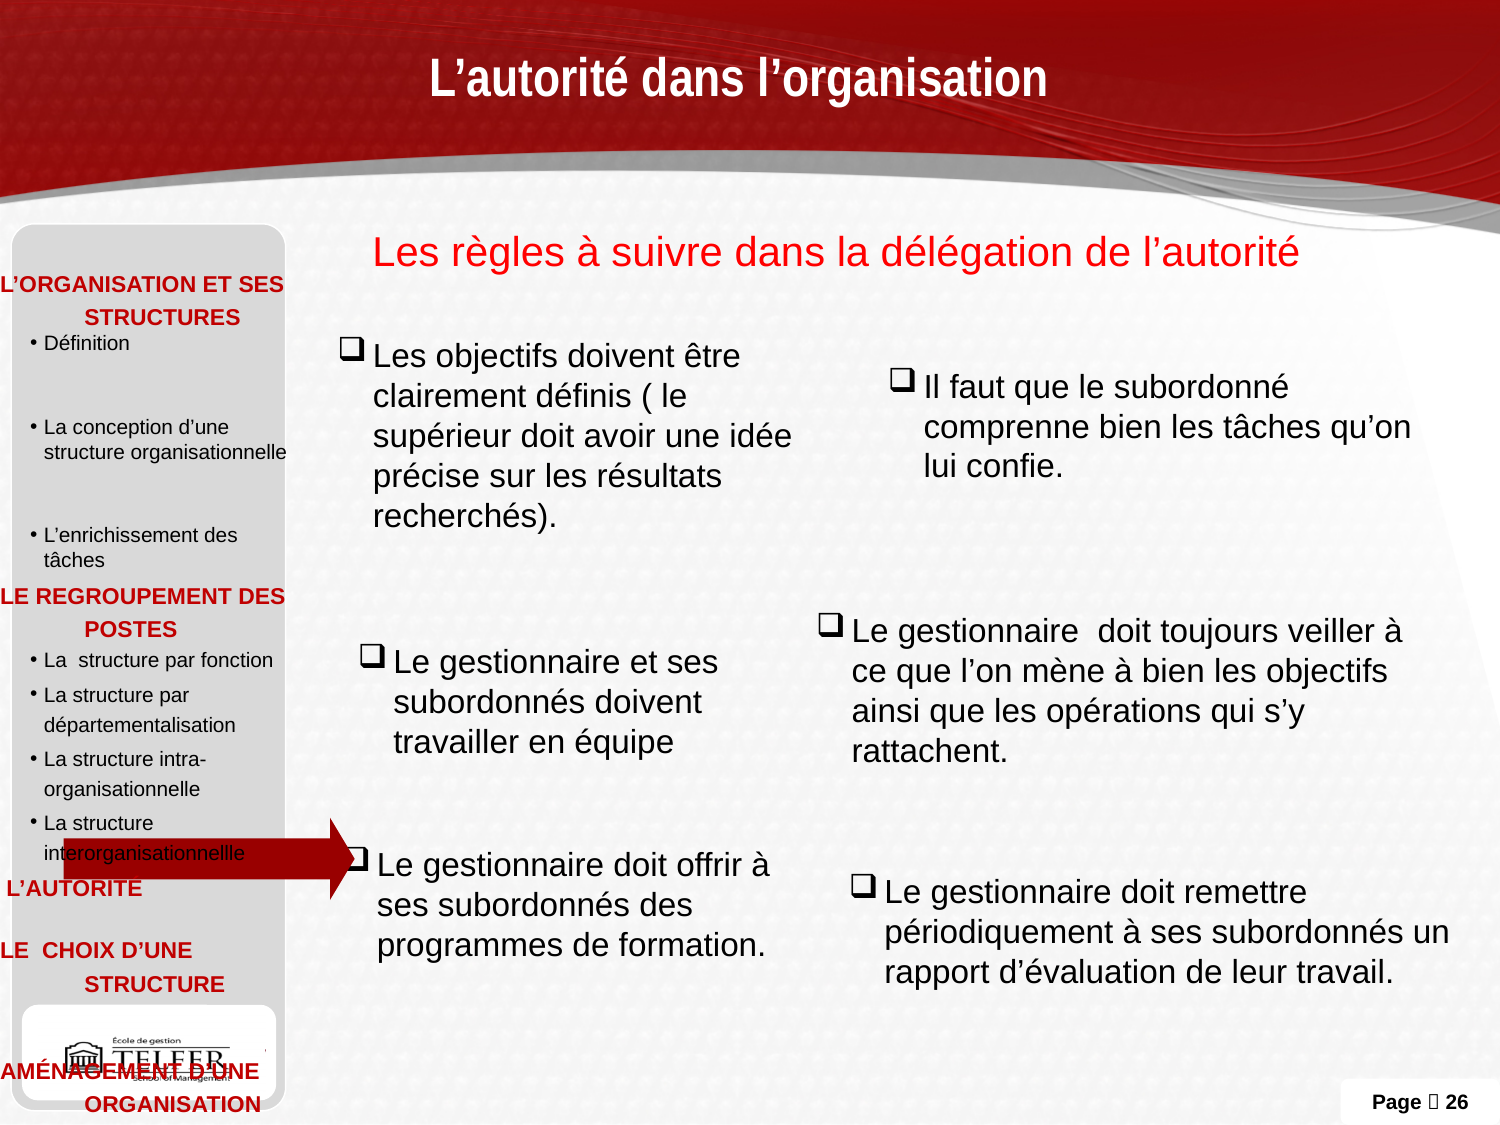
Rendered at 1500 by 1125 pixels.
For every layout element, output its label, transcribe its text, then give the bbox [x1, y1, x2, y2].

list L’organisation et ses structures Définition La conception d’une structure organisationnelle L’enrichissement des tâches Le regroupement des postes La structure par fonction La structure par départementalisation La structure intra-organisationnelle La structure interorganisationnellle L’autorité Le choix d’une structure Aménagement d’une organisation [0, 232, 290, 1003]
text_box Le gestionnaire doit toujours veiller à ce que l’on mène à bien les objectifs ainsi que les opérations qui s’y rattachent. [801, 602, 1435, 777]
title L’autorité dans l’organisation [0, 0, 1480, 159]
text_box [290, 817, 355, 901]
text_box Le gestionnaire doit remettre périodiquement à ses subordonnés un rapport d’évaluation de leur travail. [834, 862, 1472, 998]
picture [0, 0, 1500, 1125]
picture [38, 1014, 266, 1093]
text_box Le gestionnaire doit offrir à ses subordonnés des programmes de formation. [326, 836, 804, 971]
text_box Il faut que le subordonné comprenne bien les tâches qu’on lui confie. [873, 357, 1449, 492]
text_box Les règles à suivre dans la délégation de l’autorité [357, 217, 1377, 283]
text_box Les objectifs doivent être clairement définis ( le supérieur doit avoir une idée précise sur les résultats recherchés). [322, 326, 812, 541]
text_box Le gestionnaire et ses subordonnés doivent travailler en équipe [343, 632, 779, 768]
